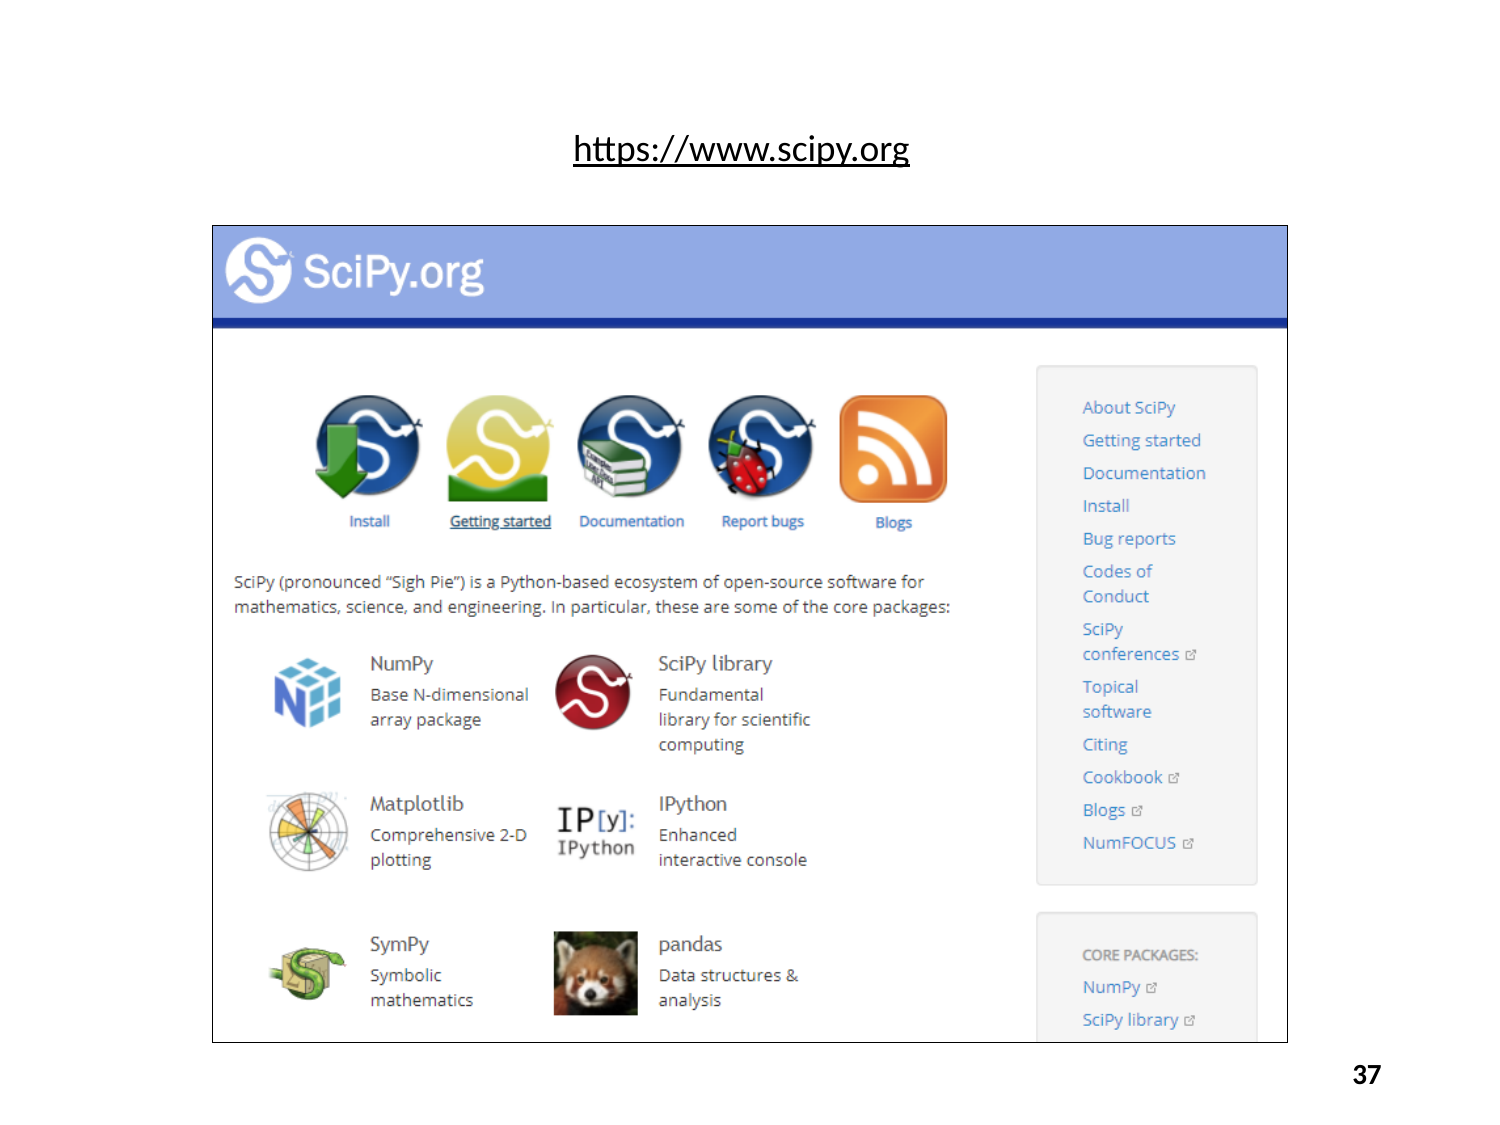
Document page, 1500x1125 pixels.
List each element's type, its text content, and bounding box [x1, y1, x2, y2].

slide_number 37 [1059, 1042, 1397, 1103]
text_box https://www.scipy.org [491, 117, 1009, 177]
picture [212, 225, 1288, 1043]
